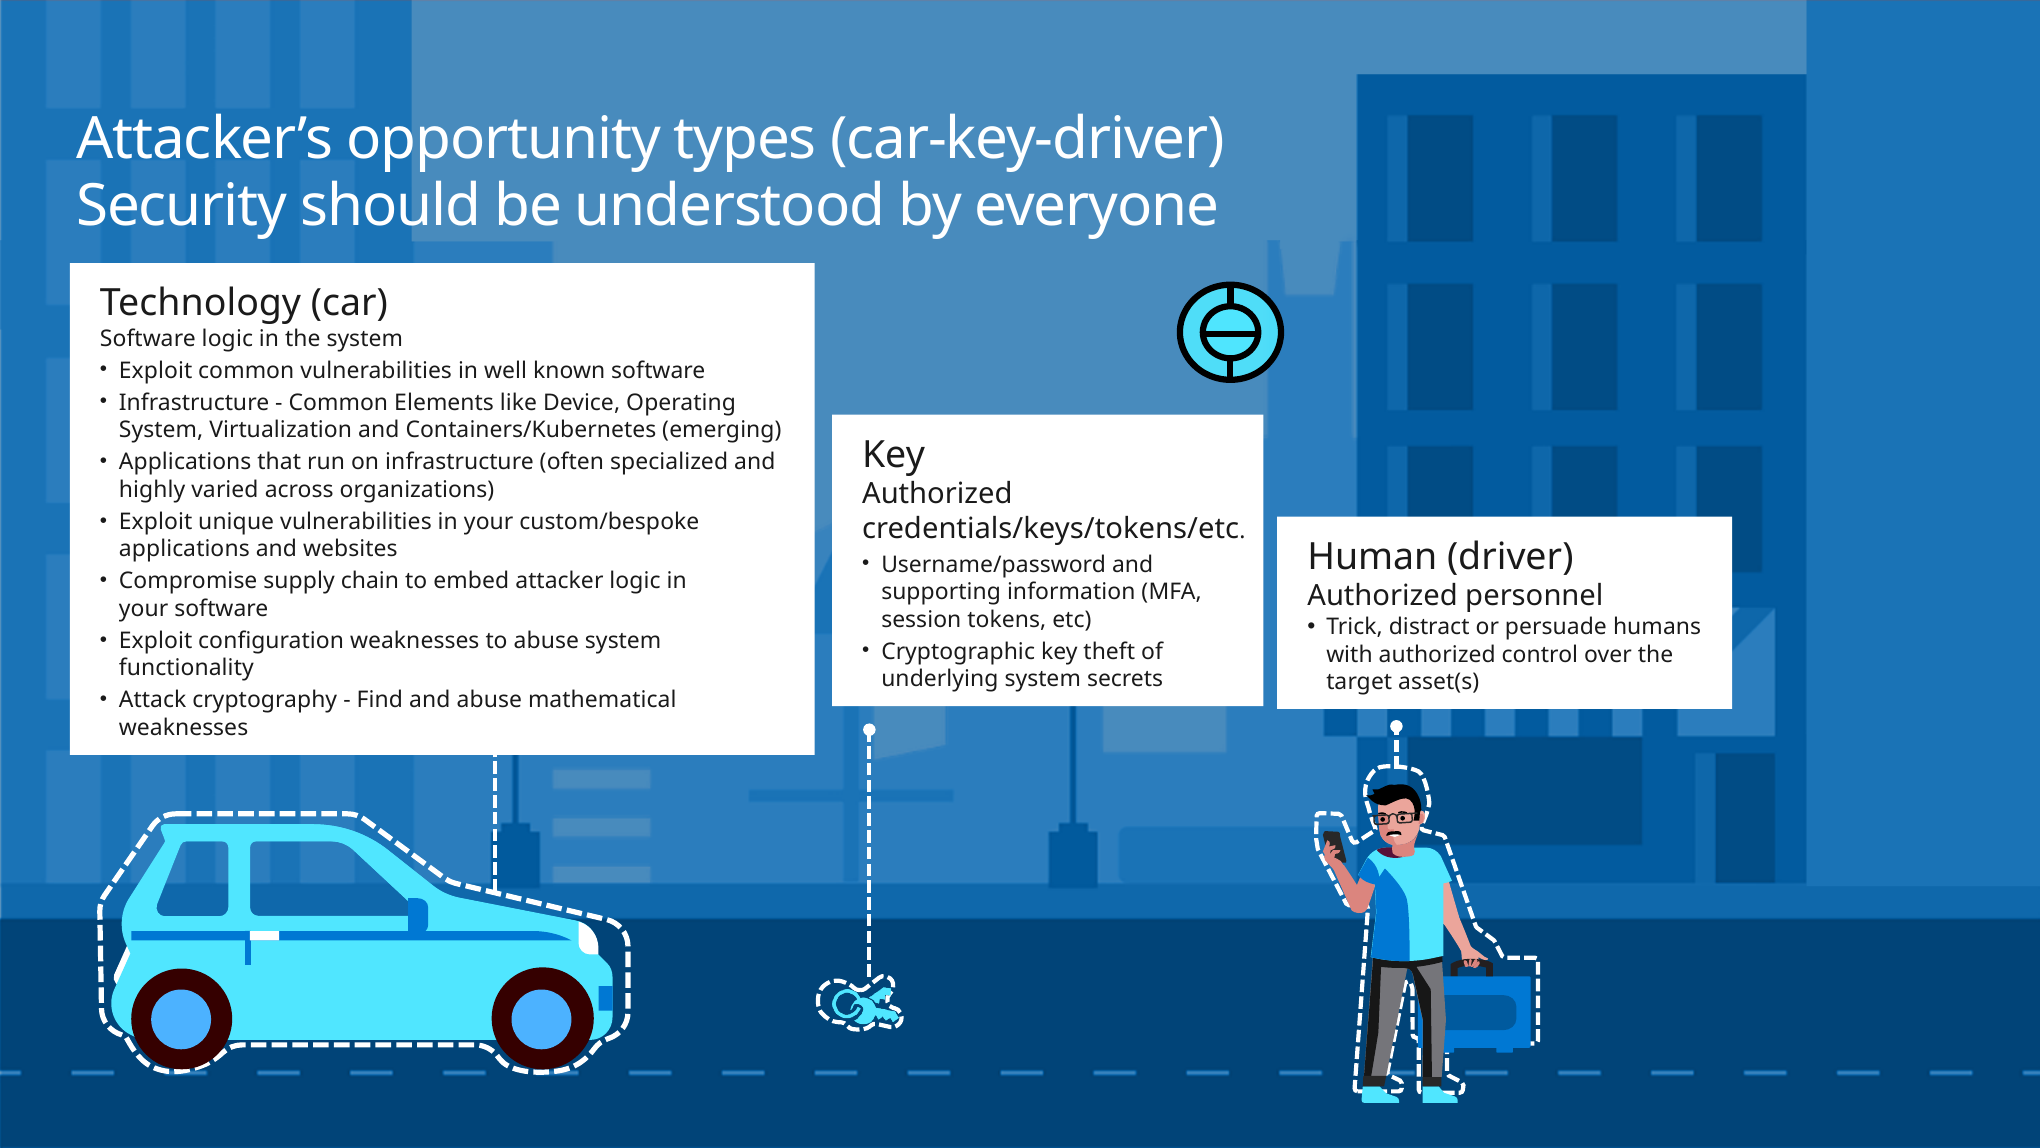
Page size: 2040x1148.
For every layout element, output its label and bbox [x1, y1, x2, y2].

text_box [1179, 284, 1282, 383]
text_box [1322, 783, 1531, 1104]
picture [0, 0, 2040, 1148]
text_box [110, 824, 613, 1070]
